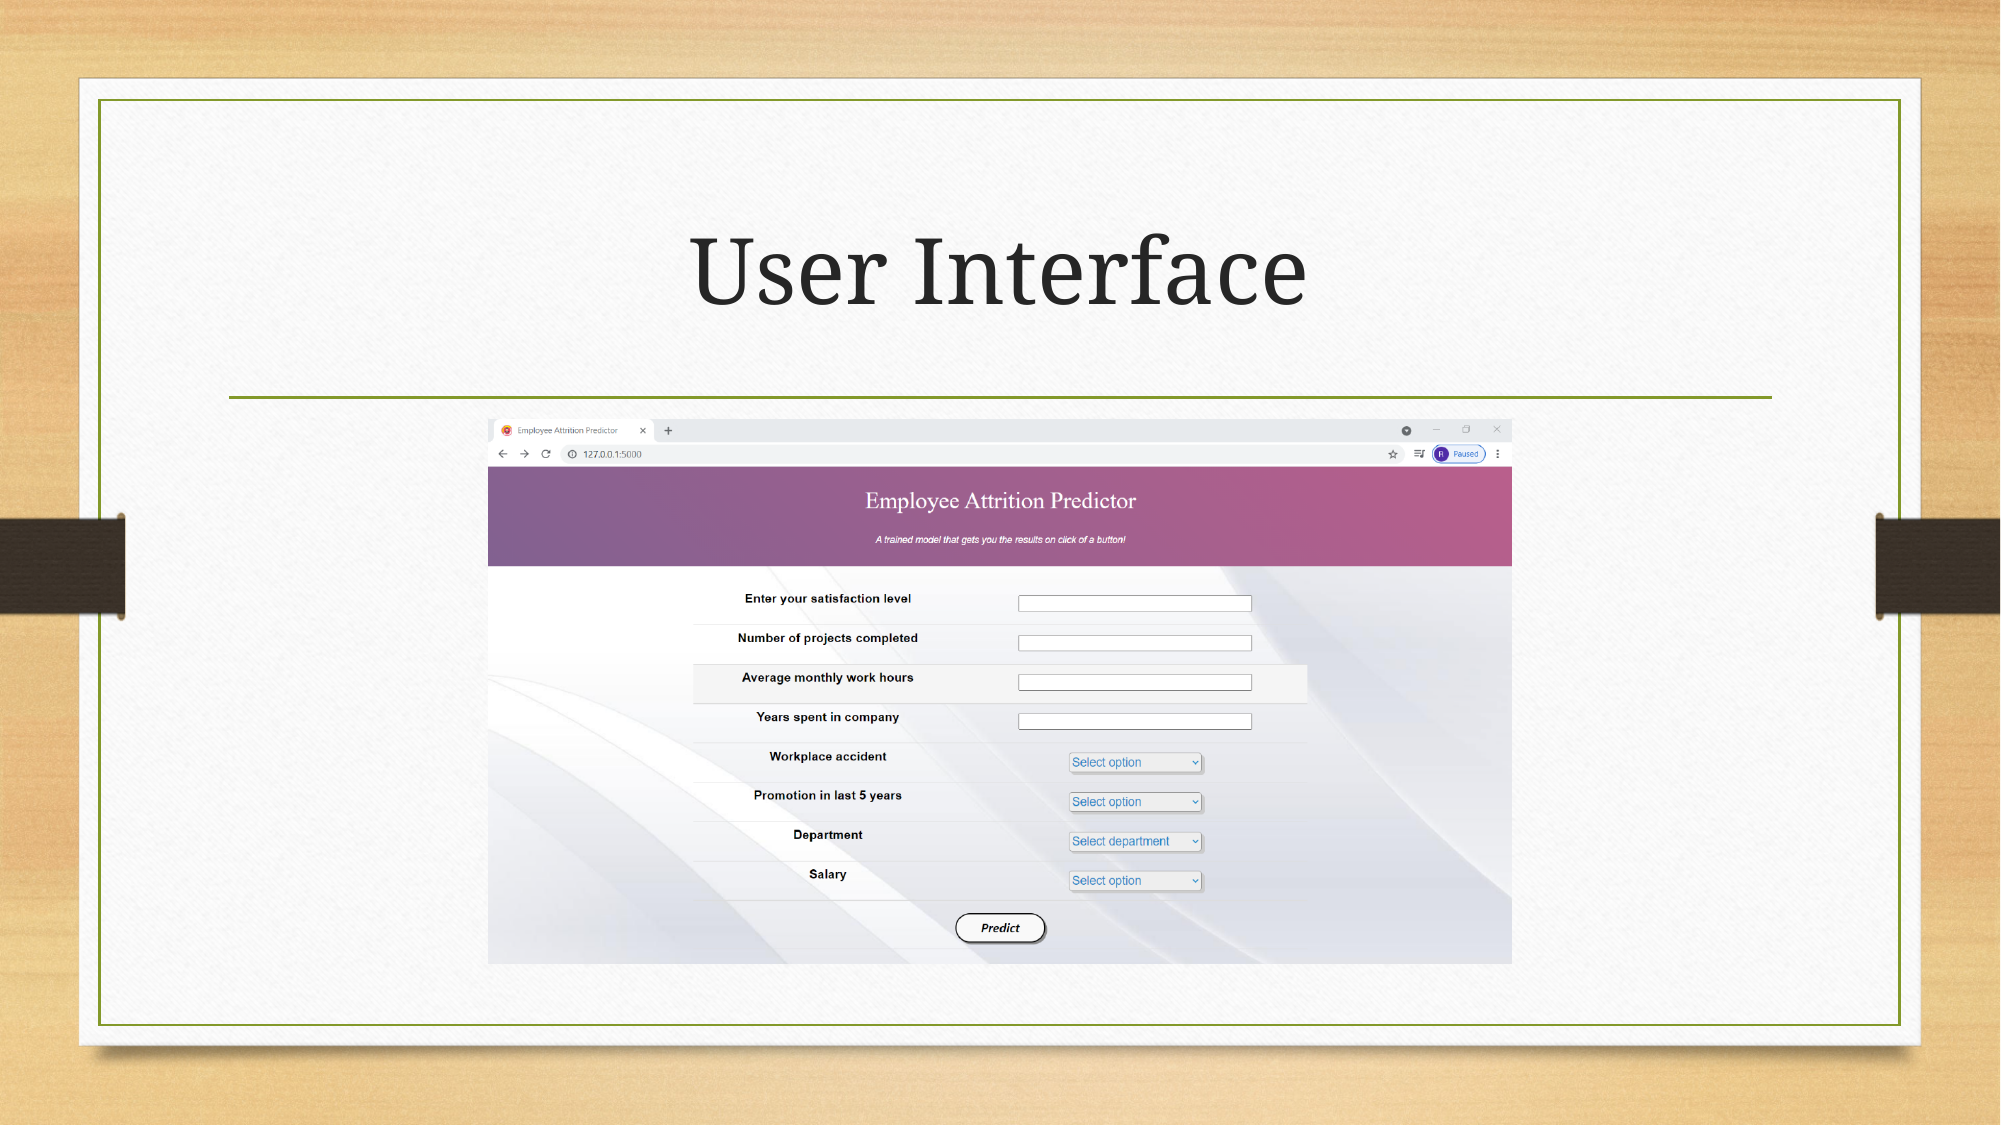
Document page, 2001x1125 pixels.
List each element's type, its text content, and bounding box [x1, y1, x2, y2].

picture [0, 0, 2001, 1125]
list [488, 419, 1512, 964]
title User Interface [212, 161, 1788, 375]
